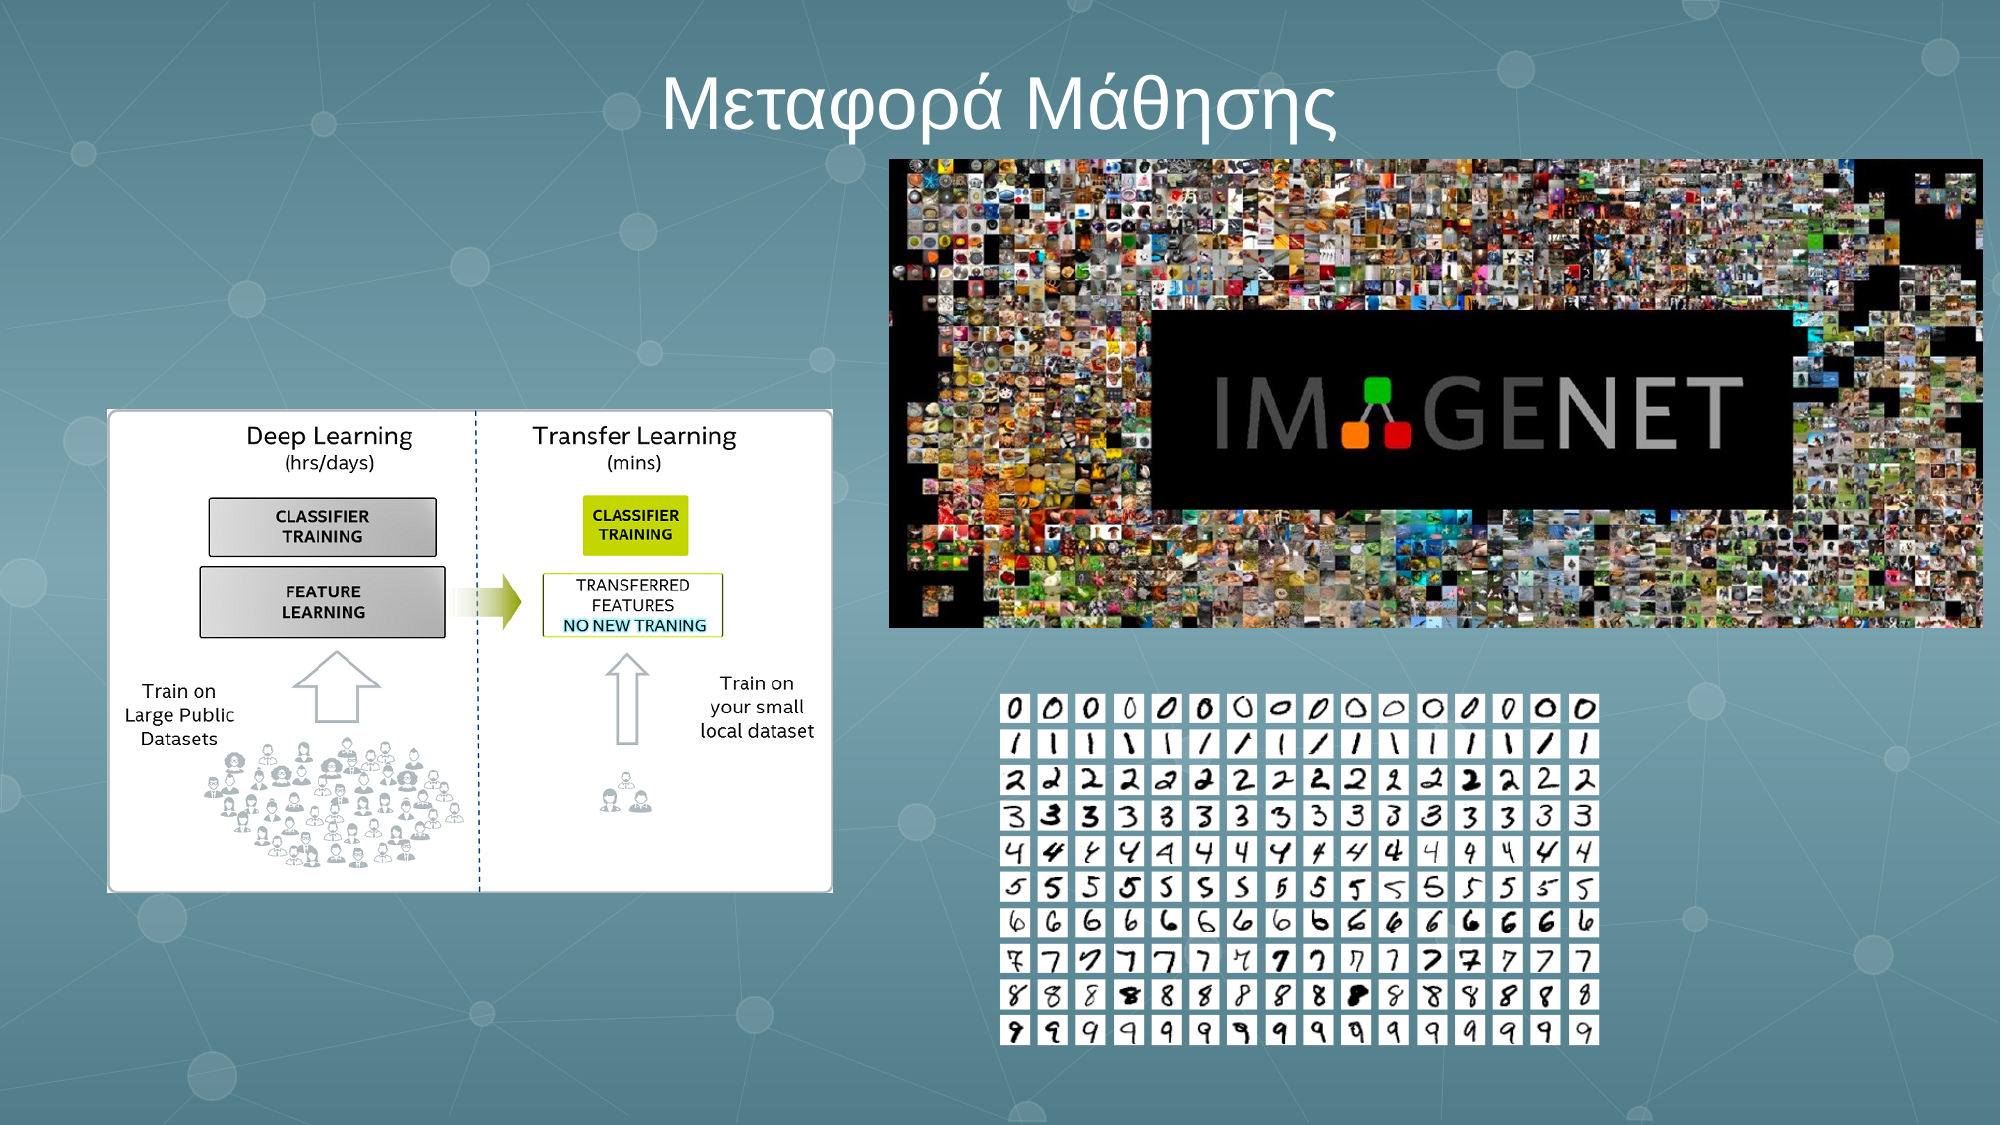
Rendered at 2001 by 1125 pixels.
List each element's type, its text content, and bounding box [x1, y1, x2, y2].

picture [889, 159, 1983, 628]
picture [971, 682, 1610, 1071]
text_box Μεταφορά Μάθησης [50, 46, 1949, 166]
picture [107, 409, 833, 893]
